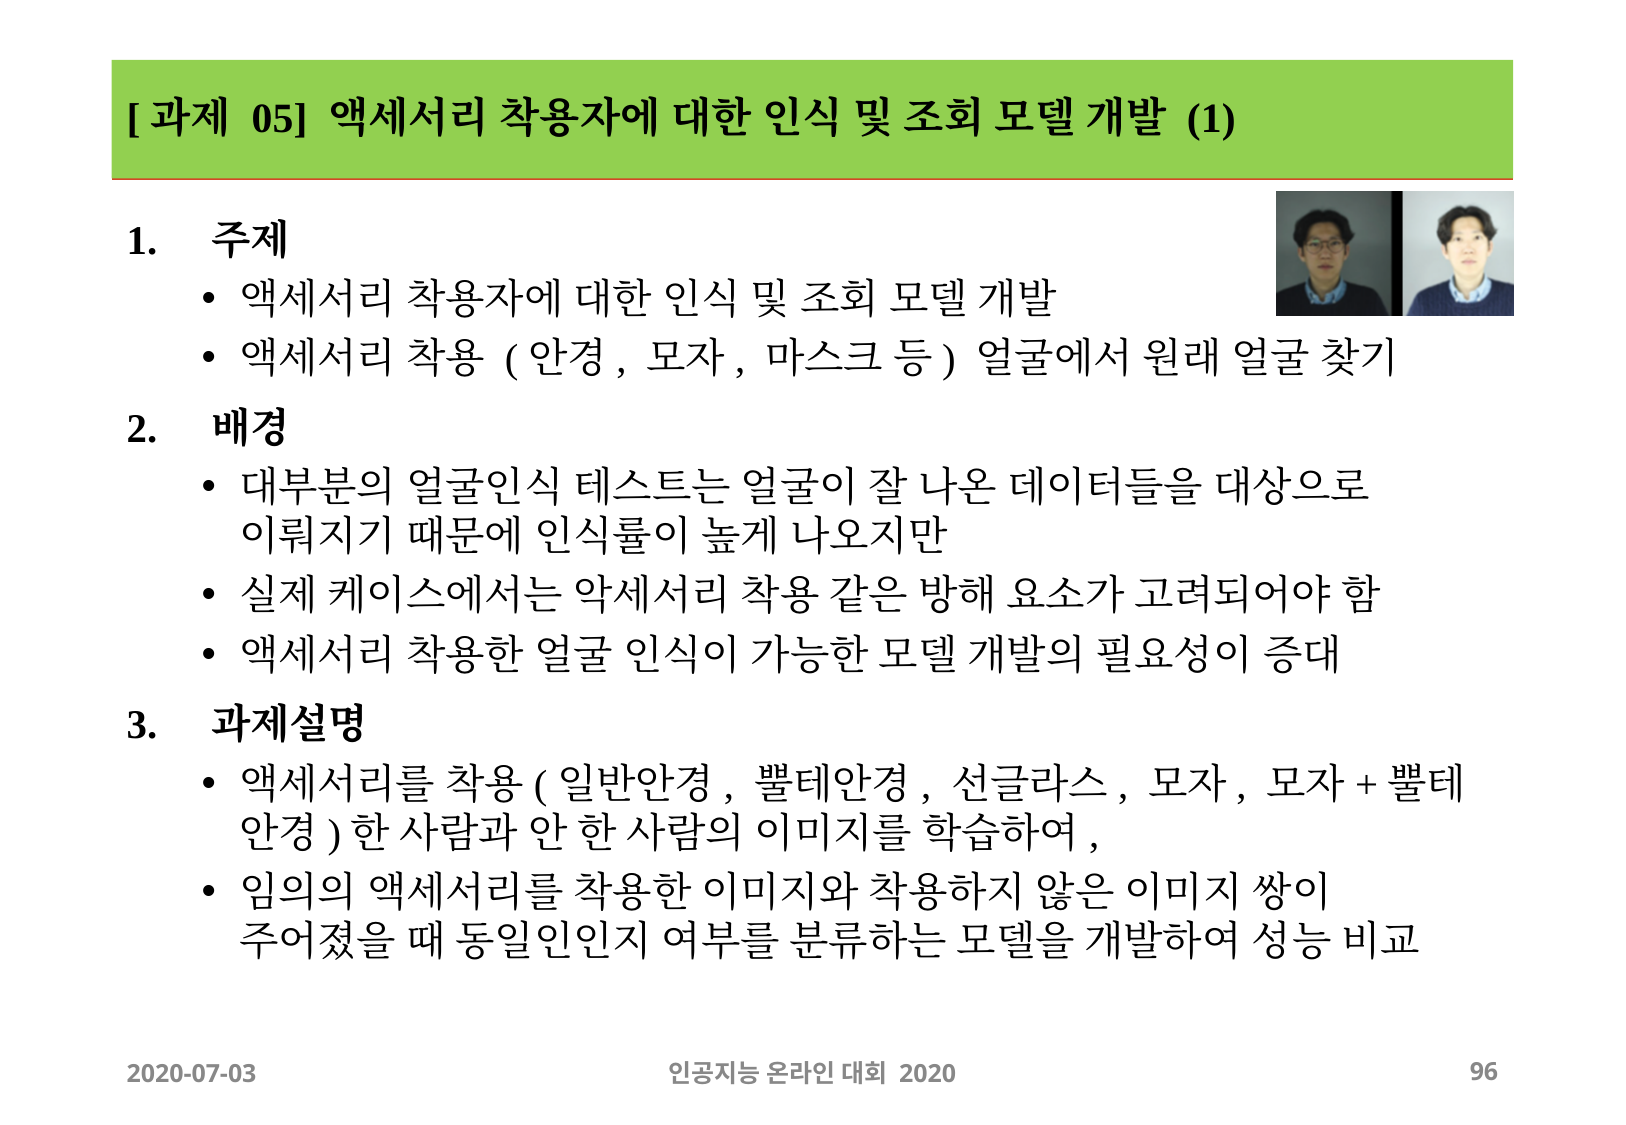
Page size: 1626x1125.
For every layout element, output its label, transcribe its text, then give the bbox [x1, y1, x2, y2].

list 주제 액세서리 착용자에 대한 인식 및 조회 모델 개발 액세서리 착용 (안경, 모자, 마스크 등) 얼굴에서 원래 얼굴 찾기 배경 대부분의 얼굴인식 테스트는 얼굴이 잘 나온 데이터들을 대상으로 이뤄지기 때문에 인식률이 높게 나오지만 실제 케이스에서는 악세서리 착용 같은 방해 요소가 고려되어야 함 액세서리 착용한 얼굴 인식이 가능한 모델 개발의 필요성이 증대 과제설명 액세서리를 착용(일반안경, 뿔테안경, 선글라스, 모자, 모자+뿔테 안경)한 사람과 안 한 사람의 이미지를 학습하여, 임의의 액세서리를 착용한 이미지와 착용하지 않은 이미지 쌍이 주어졌을 때 동일인인지 여부를 분류하는 모델을 개발하여 성능 비교 [111, 205, 1514, 1014]
title [과제 05] 액세서리 착용자에 대한 인식 및 조회 모델 개발 (1) [111, 59, 1514, 179]
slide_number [111, 1042, 303, 1103]
footer 인공지능 온라인 대회 2020 [538, 1042, 1087, 1103]
slide_number ‹#› [1433, 1042, 1514, 1103]
picture [1276, 190, 1514, 316]
